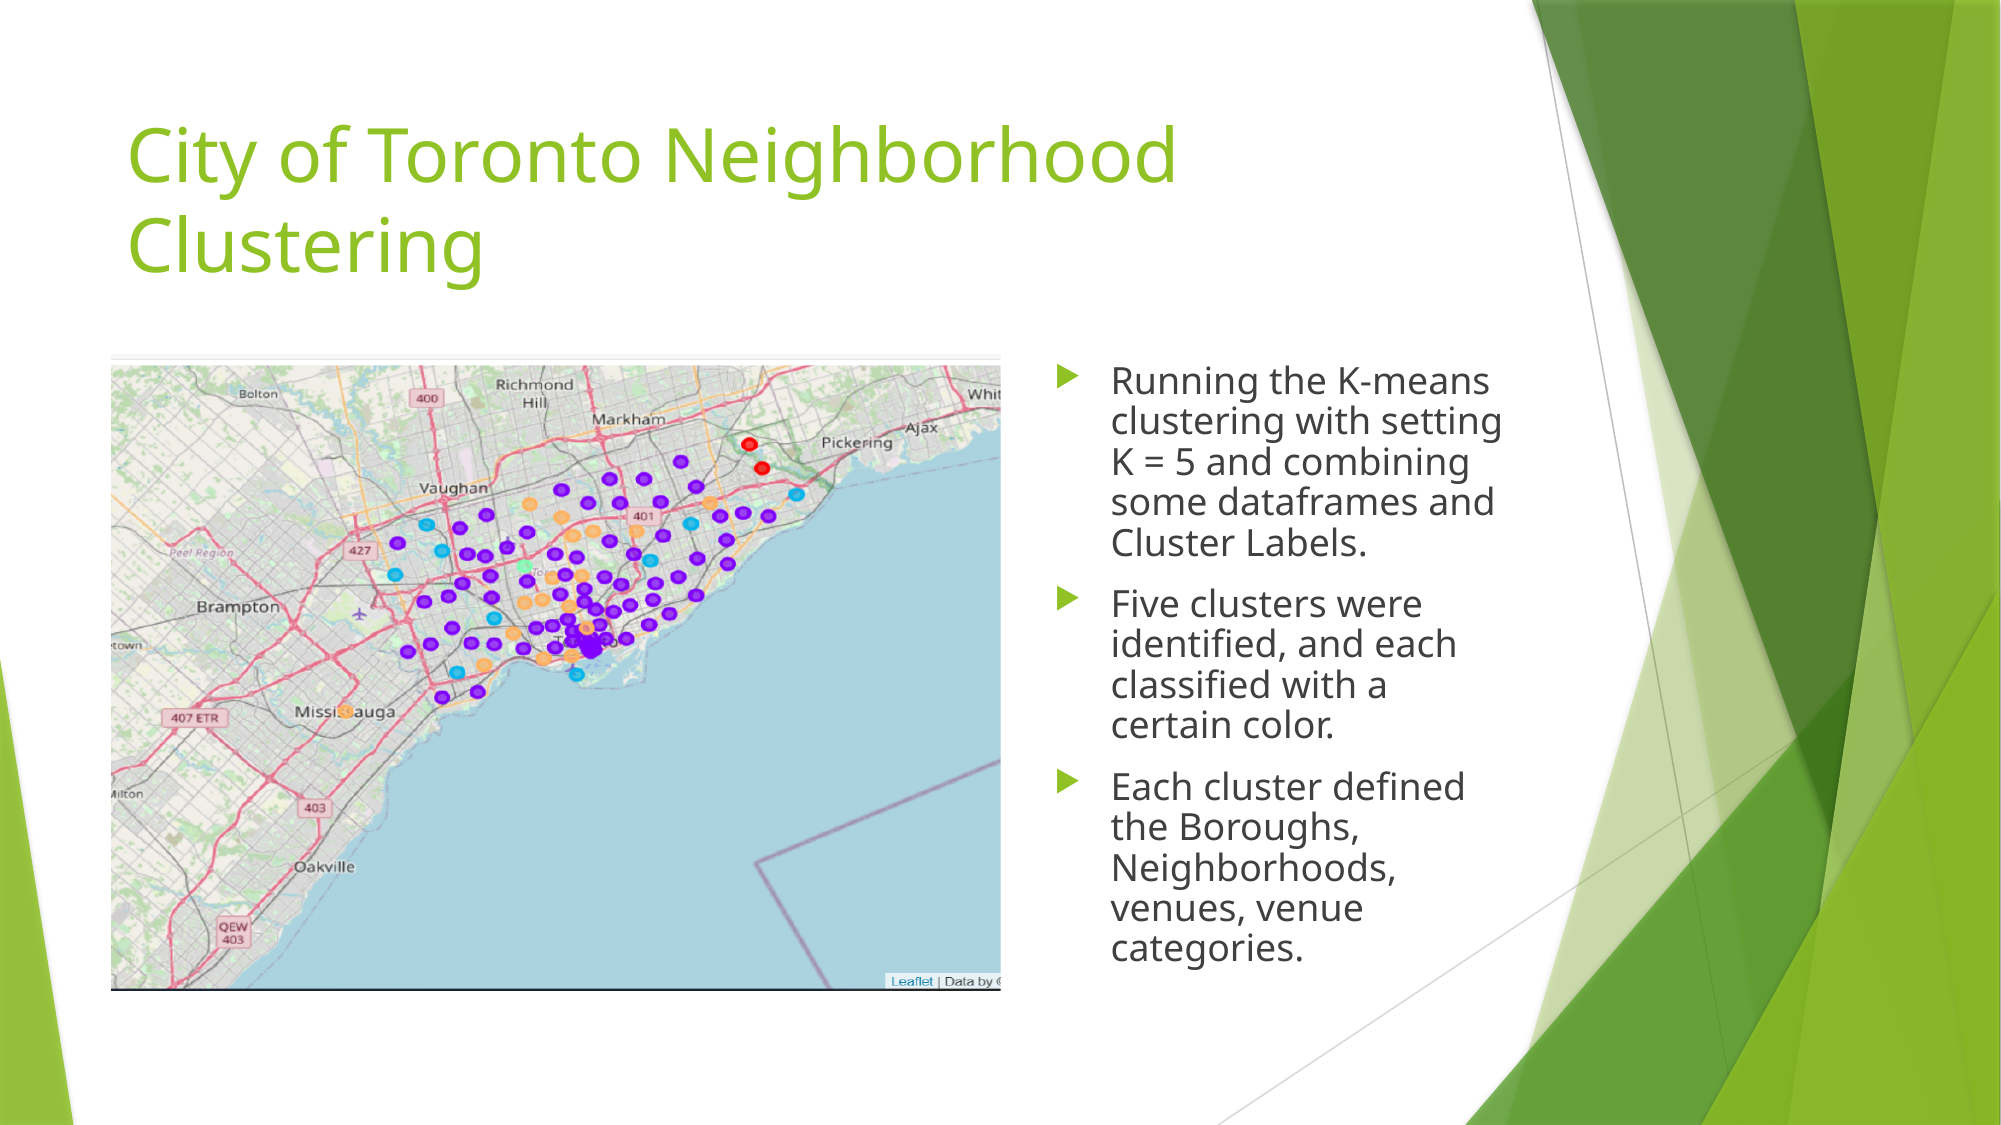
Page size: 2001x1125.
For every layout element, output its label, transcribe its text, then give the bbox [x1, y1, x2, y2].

picture [110, 353, 1002, 992]
list Running the K-means clustering with setting K = 5 and combining some dataframes and Cluster Labels. Five clusters were identified, and each classified with a certain color. Each cluster defined the Boroughs, Neighborhoods, venues, venue categories. [1039, 354, 1521, 992]
title City of Toronto Neighborhood Clustering [111, 99, 1522, 317]
